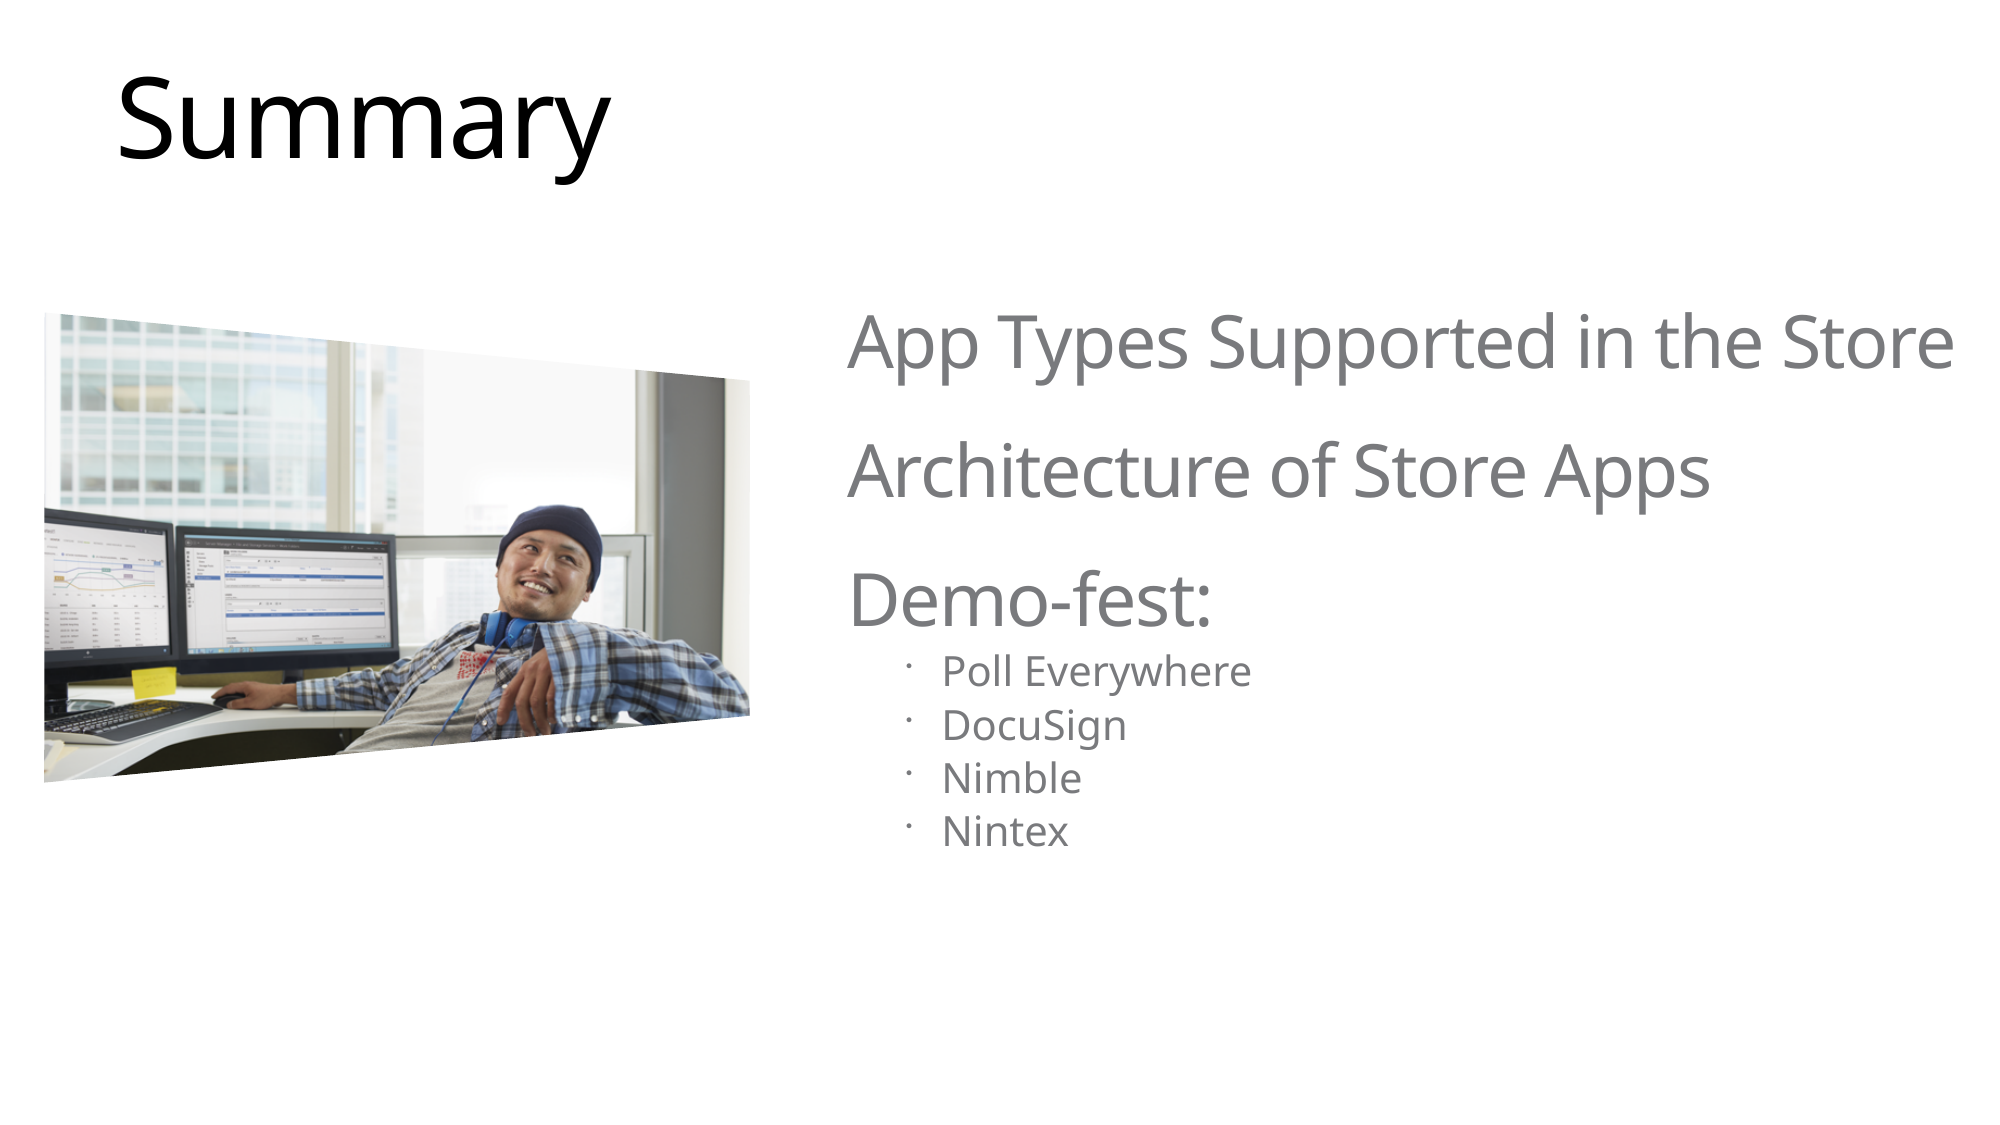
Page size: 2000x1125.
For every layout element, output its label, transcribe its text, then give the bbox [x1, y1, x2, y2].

text_box App Types Supported in the Store Architecture of Store Apps Demo-fest: Poll Everywhere DocuSign Nimble Nintex [817, 307, 2000, 907]
title Summary [85, 37, 1914, 161]
picture [43, 312, 751, 783]
